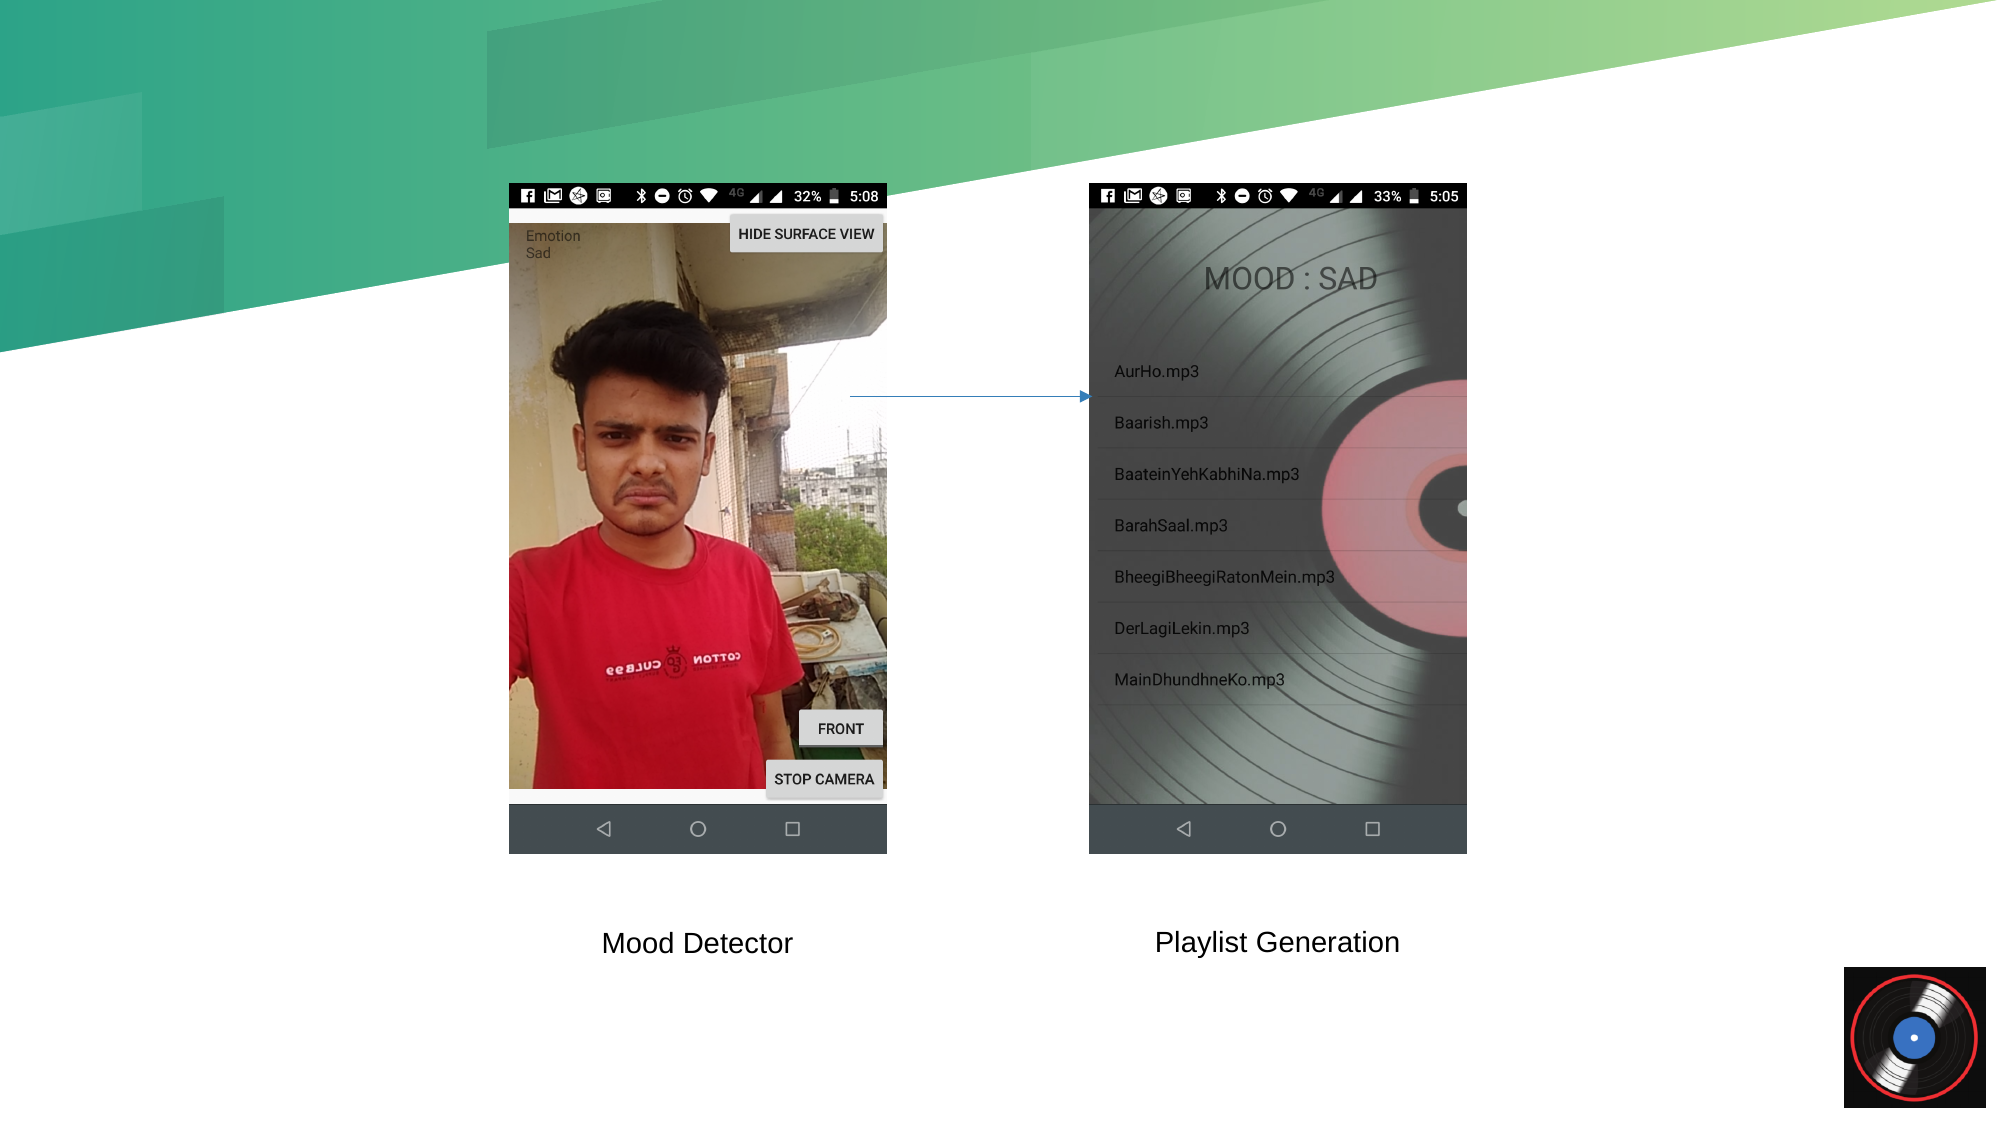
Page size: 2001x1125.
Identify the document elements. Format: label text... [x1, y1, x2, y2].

picture [508, 183, 887, 855]
picture [1844, 967, 1986, 1108]
text_box Playlist Generation [1139, 916, 1416, 966]
text_box Mood Detector [586, 916, 809, 967]
picture [1088, 183, 1467, 855]
